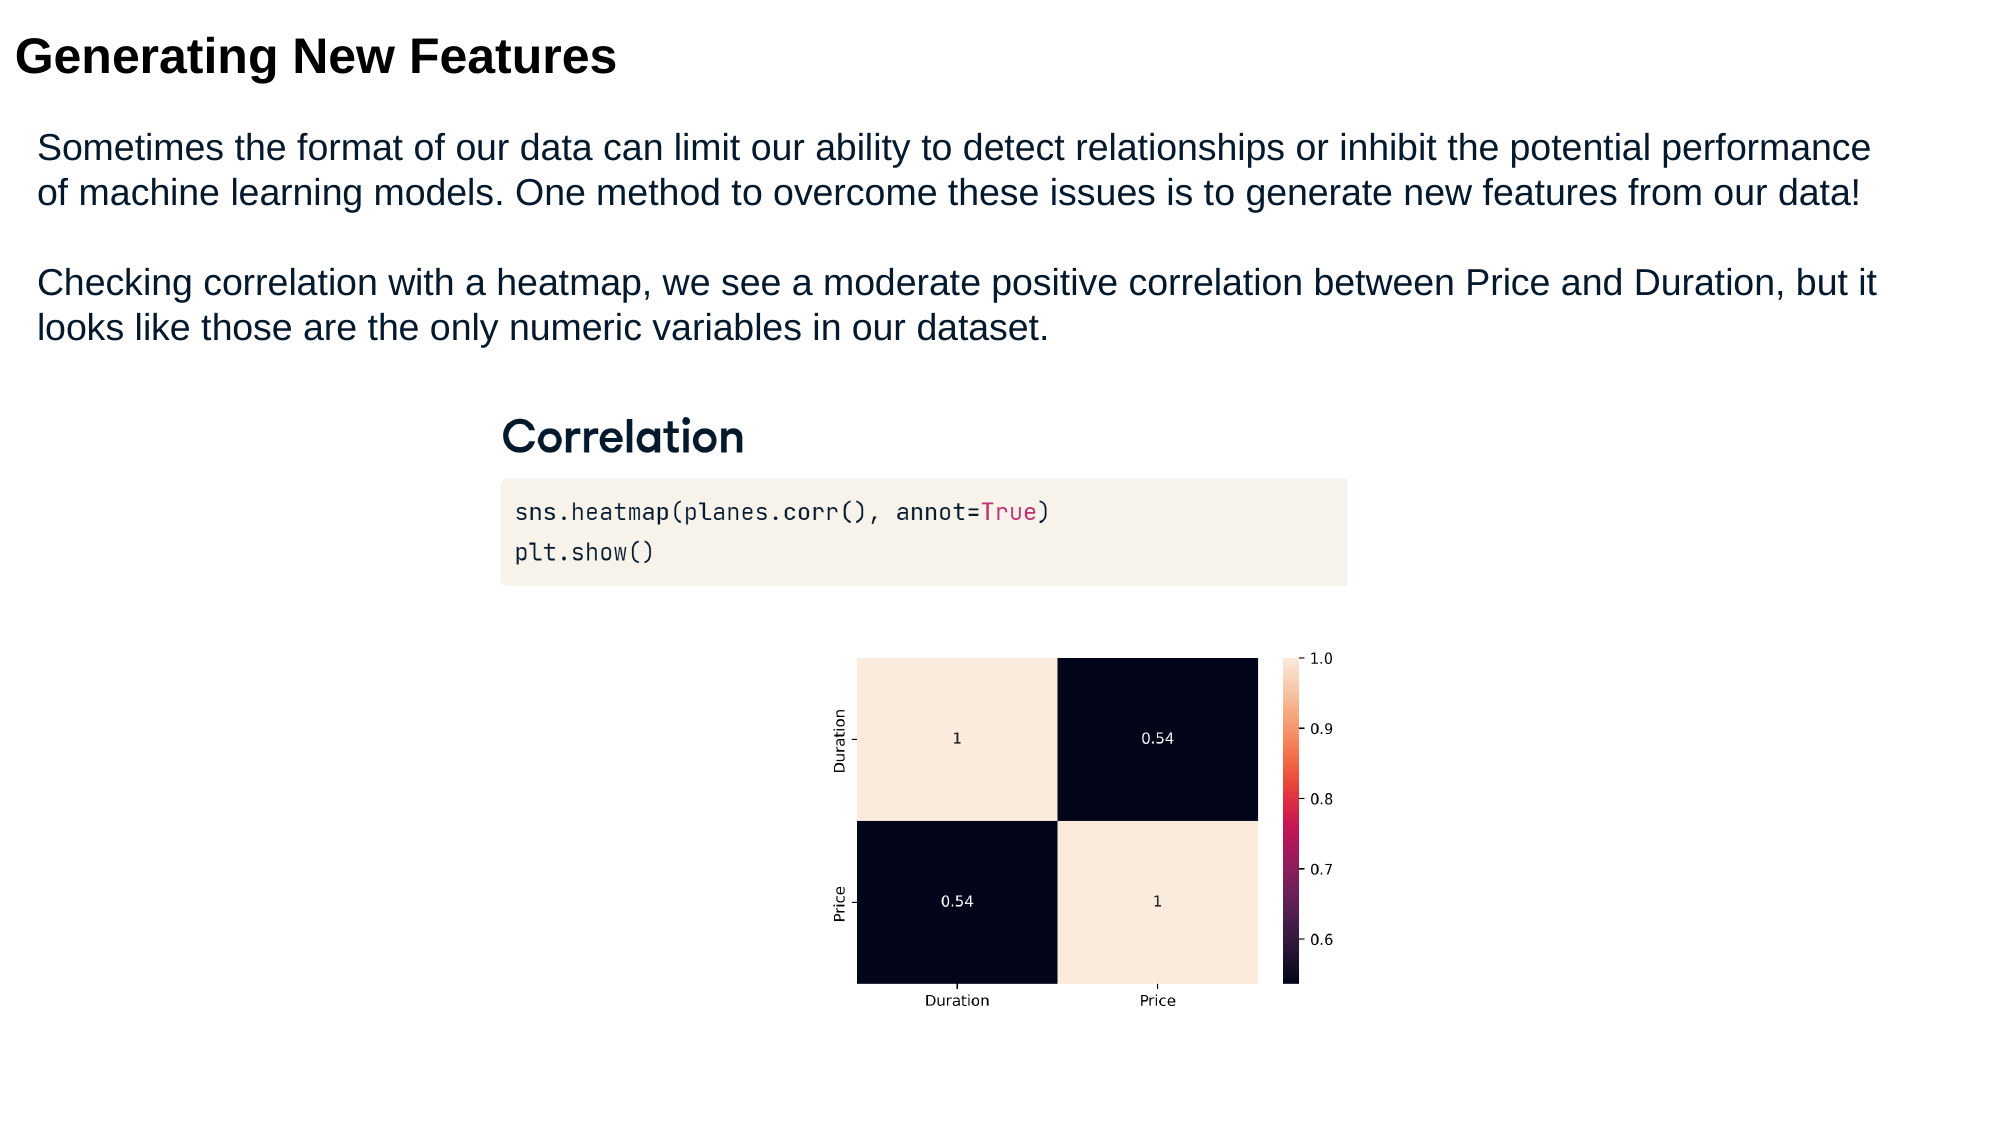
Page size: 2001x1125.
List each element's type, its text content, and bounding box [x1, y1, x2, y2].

picture [494, 411, 1347, 1023]
text_box Generating New Features [0, 12, 1001, 92]
text_box Sometimes the format of our data can limit our ability to detect relationships or inhibit the potential performance of machine learning models. One method to overcome these issues is to generate new features from our data! Checking correlation with a heatmap, we see a moderate positive correlation between Price and Duration, but it looks like those are the only numeric variables in our dataset. [22, 115, 1918, 356]
